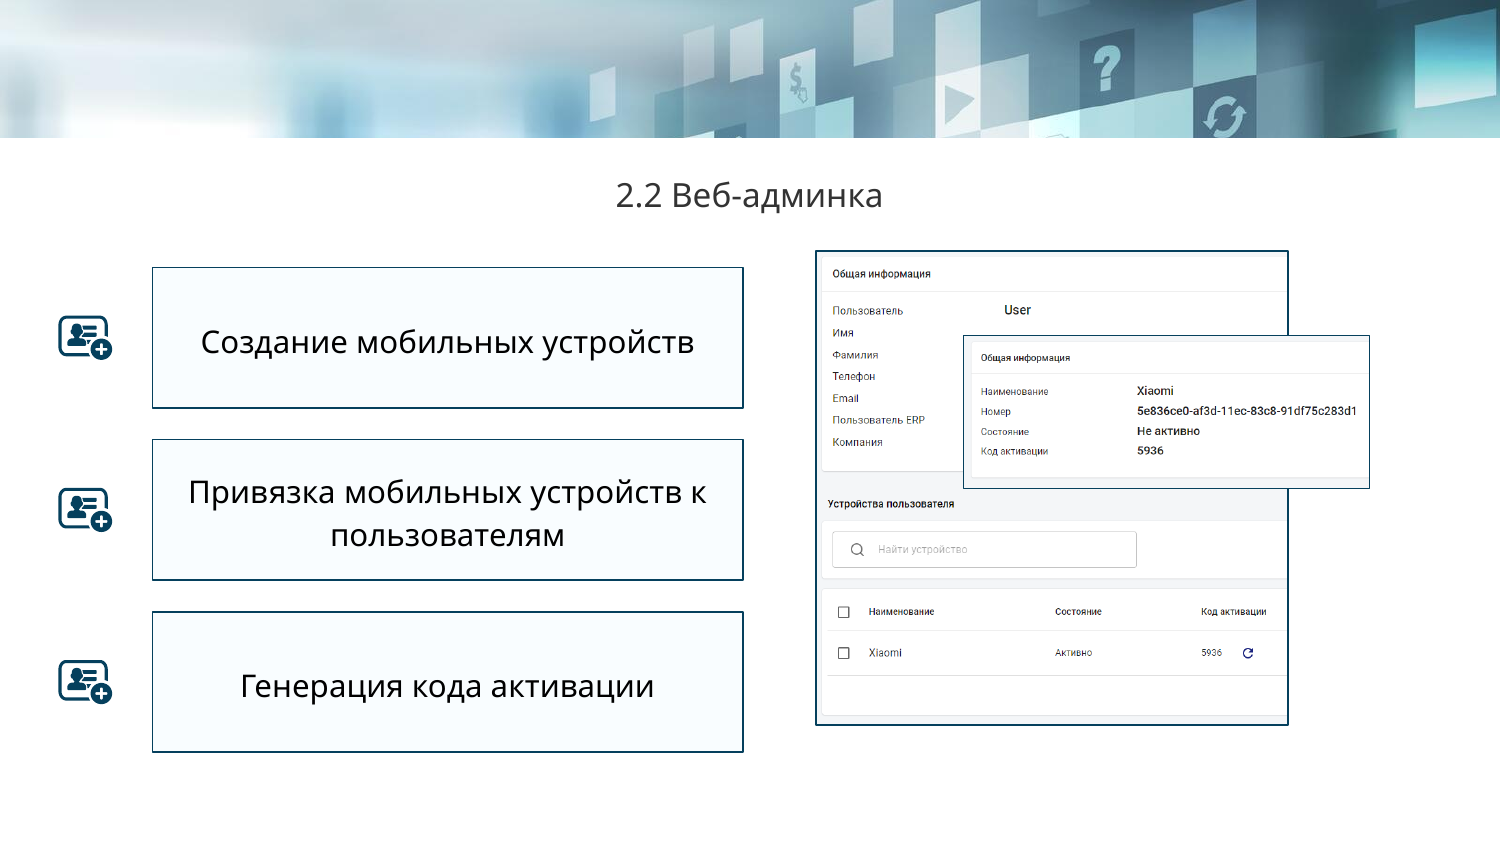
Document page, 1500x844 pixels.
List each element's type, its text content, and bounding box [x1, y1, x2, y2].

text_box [58, 659, 113, 705]
picture [818, 253, 1286, 723]
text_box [58, 315, 113, 361]
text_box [58, 487, 113, 533]
picture [965, 337, 1368, 487]
text_box Создание мобильных устройств [152, 267, 744, 408]
picture [0, 0, 1500, 139]
text_box Генерация кода активации [152, 611, 744, 753]
text_box 2.2 Веб-админка [0, 159, 1500, 231]
text_box Привязка мобильных устройств к пользователям [152, 439, 744, 581]
